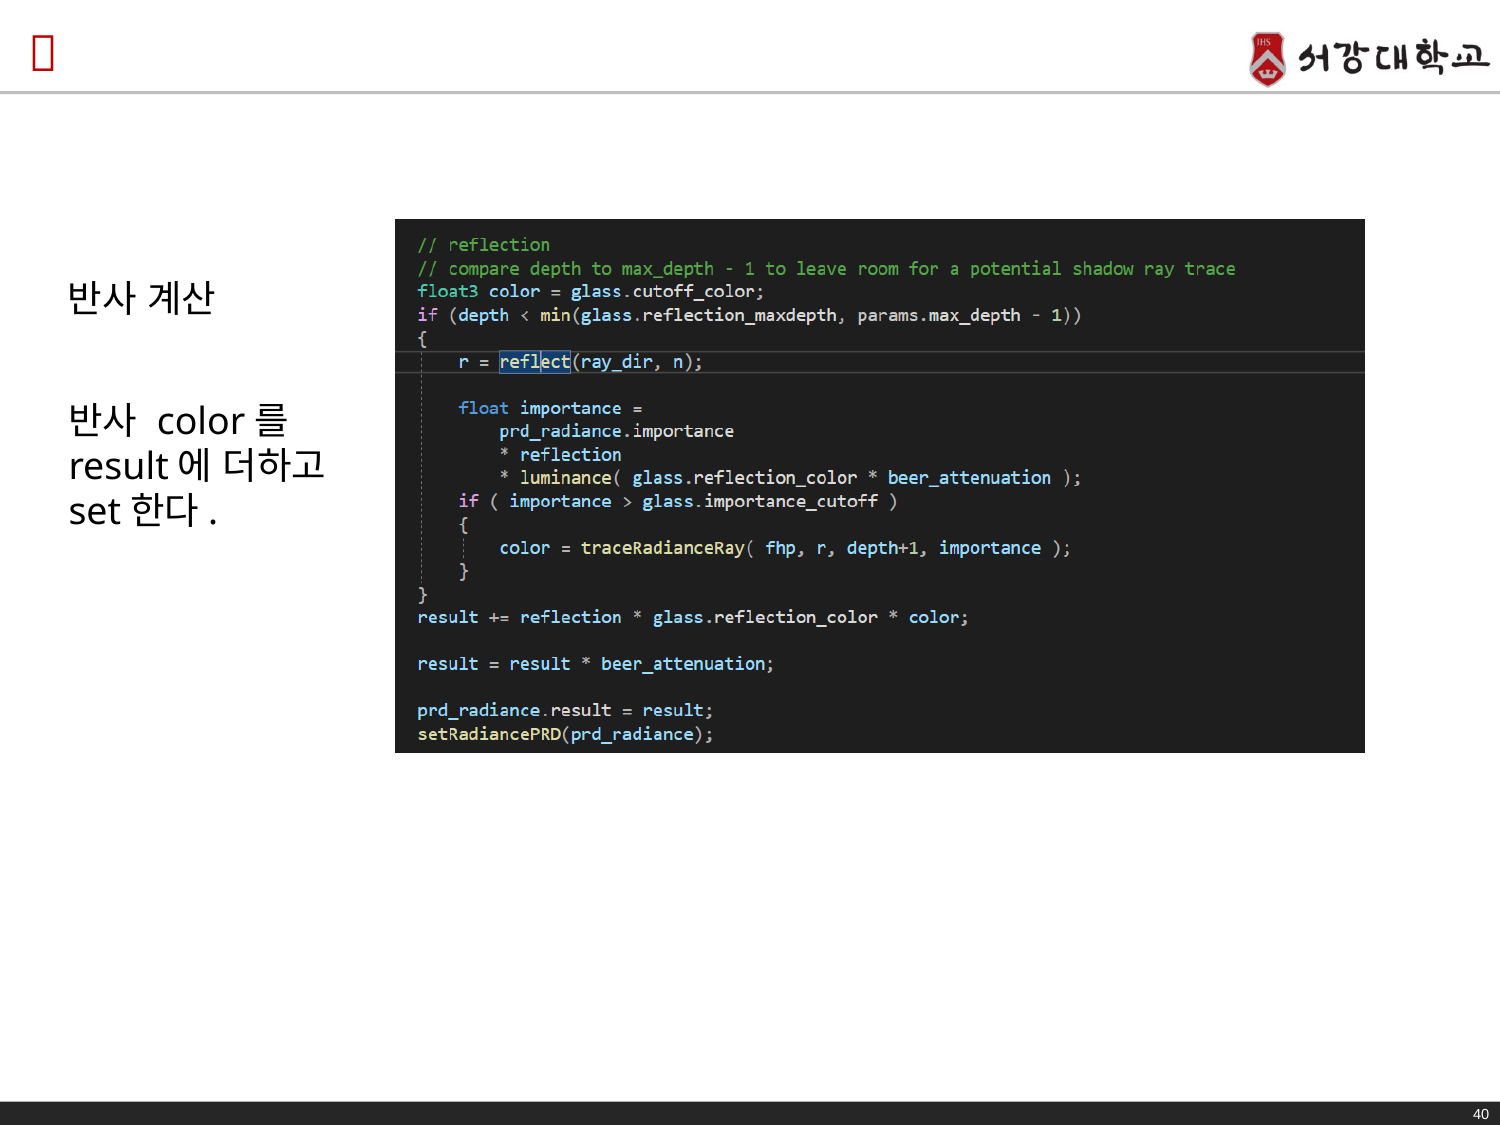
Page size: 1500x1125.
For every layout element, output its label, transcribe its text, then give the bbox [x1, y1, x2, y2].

picture [1241, 18, 1491, 90]
text_box 반사 color를 result에 더하고 set한다. [53, 389, 349, 540]
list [395, 219, 1365, 753]
slide_number 40 [1154, 1101, 1500, 1125]
text_box 반사 계산 [53, 267, 313, 327]
